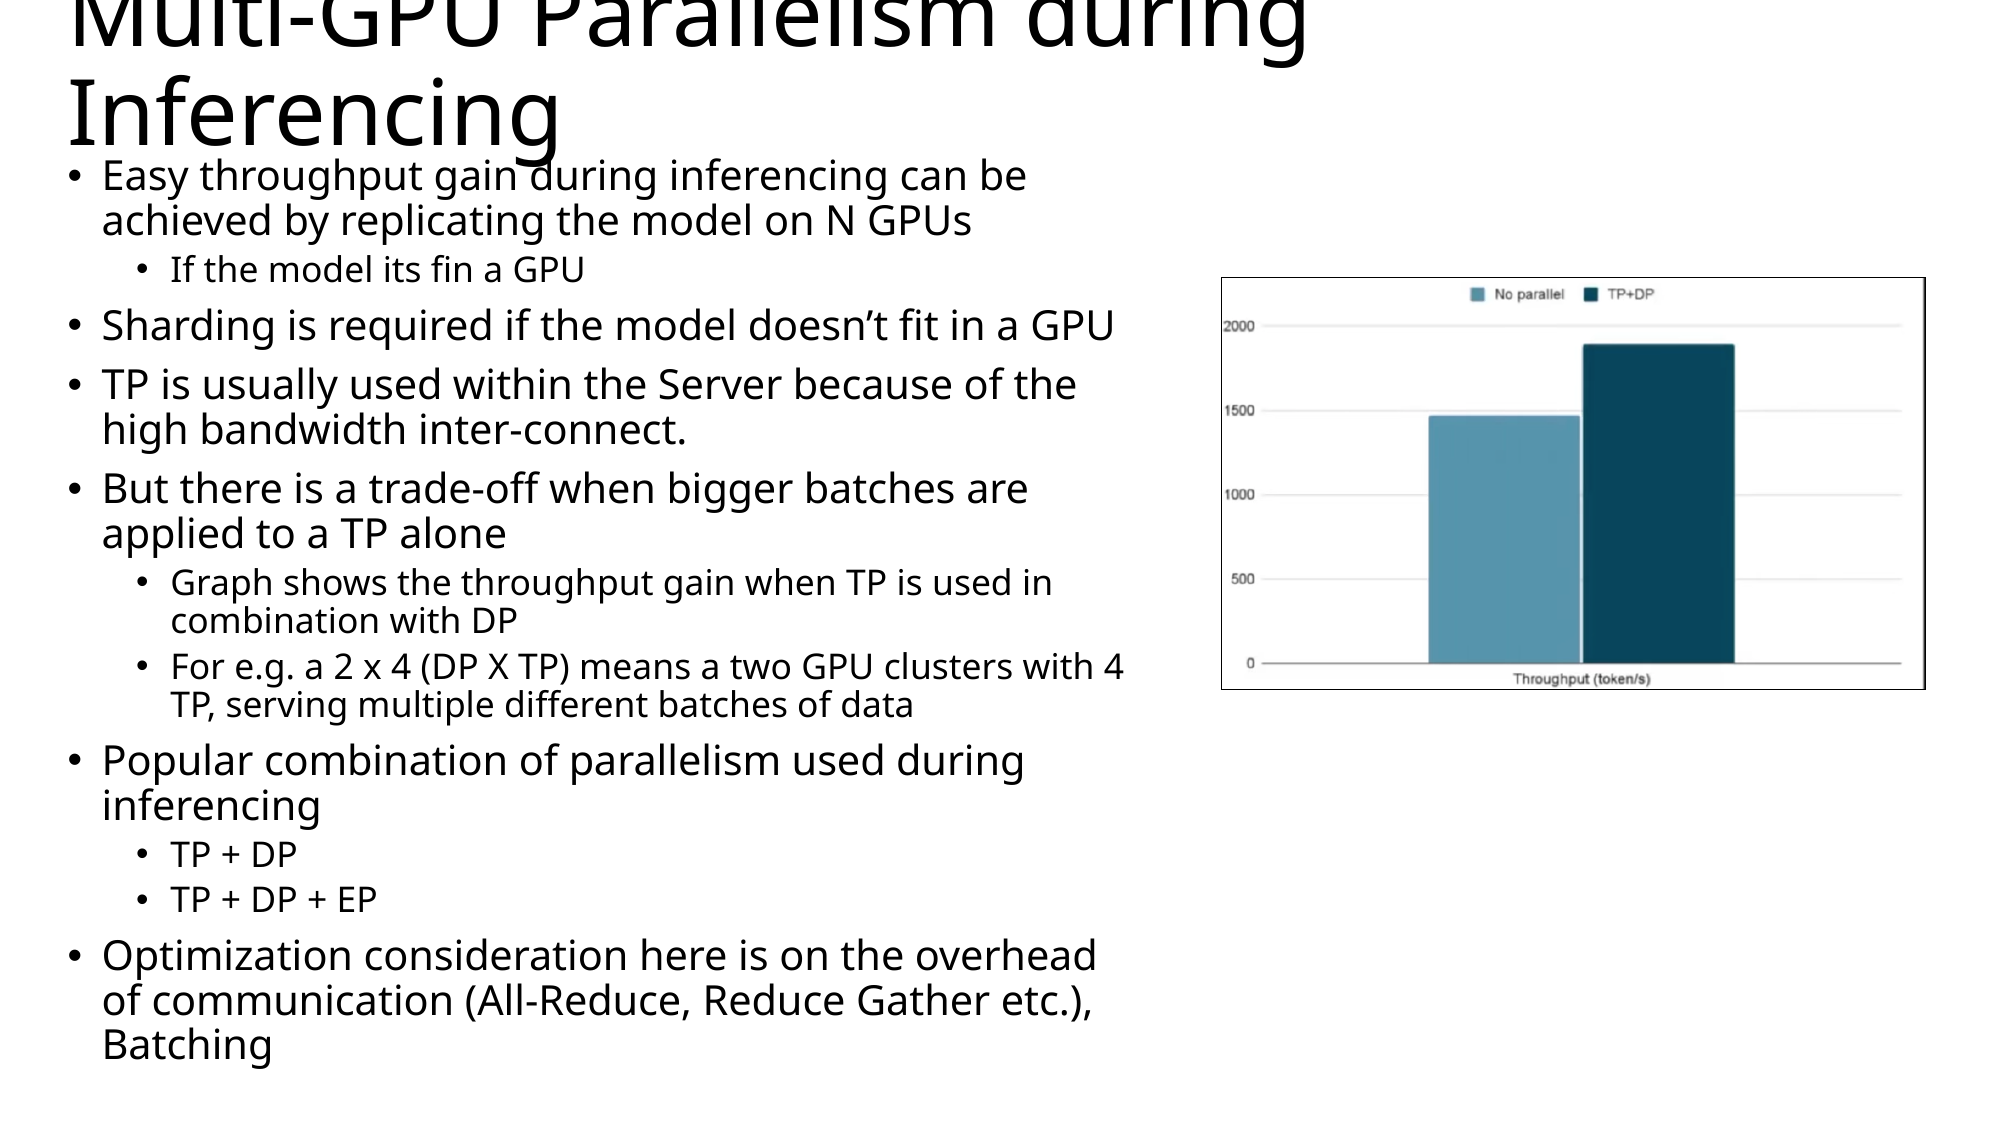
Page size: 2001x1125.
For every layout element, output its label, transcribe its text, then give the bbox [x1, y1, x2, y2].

title Multi-GPU Parallelism during Inferencing [52, 0, 1778, 176]
list Easy throughput gain during inferencing can be achieved by replicating the model on N GPUs If the model its fin a GPU Sharding is required if the model doesn’t fit in a GPU TP is usually used within the Server because of the high bandwidth inter-connect. But there is a trade-off when bigger batches are applied to a TP alone Graph shows the throughput gain when TP is used in combination with DP For e.g. a 2 x 4 (DP X TP) means a two GPU clusters with 4 TP, serving multiple different batches of data Popular combination of parallelism used during inferencing TP + DP TP + DP + EP Optimization consideration here is on the overhead of communication (All-Reduce, Reduce Gather etc.), Batching [52, 147, 1152, 1083]
picture [1221, 276, 1927, 691]
